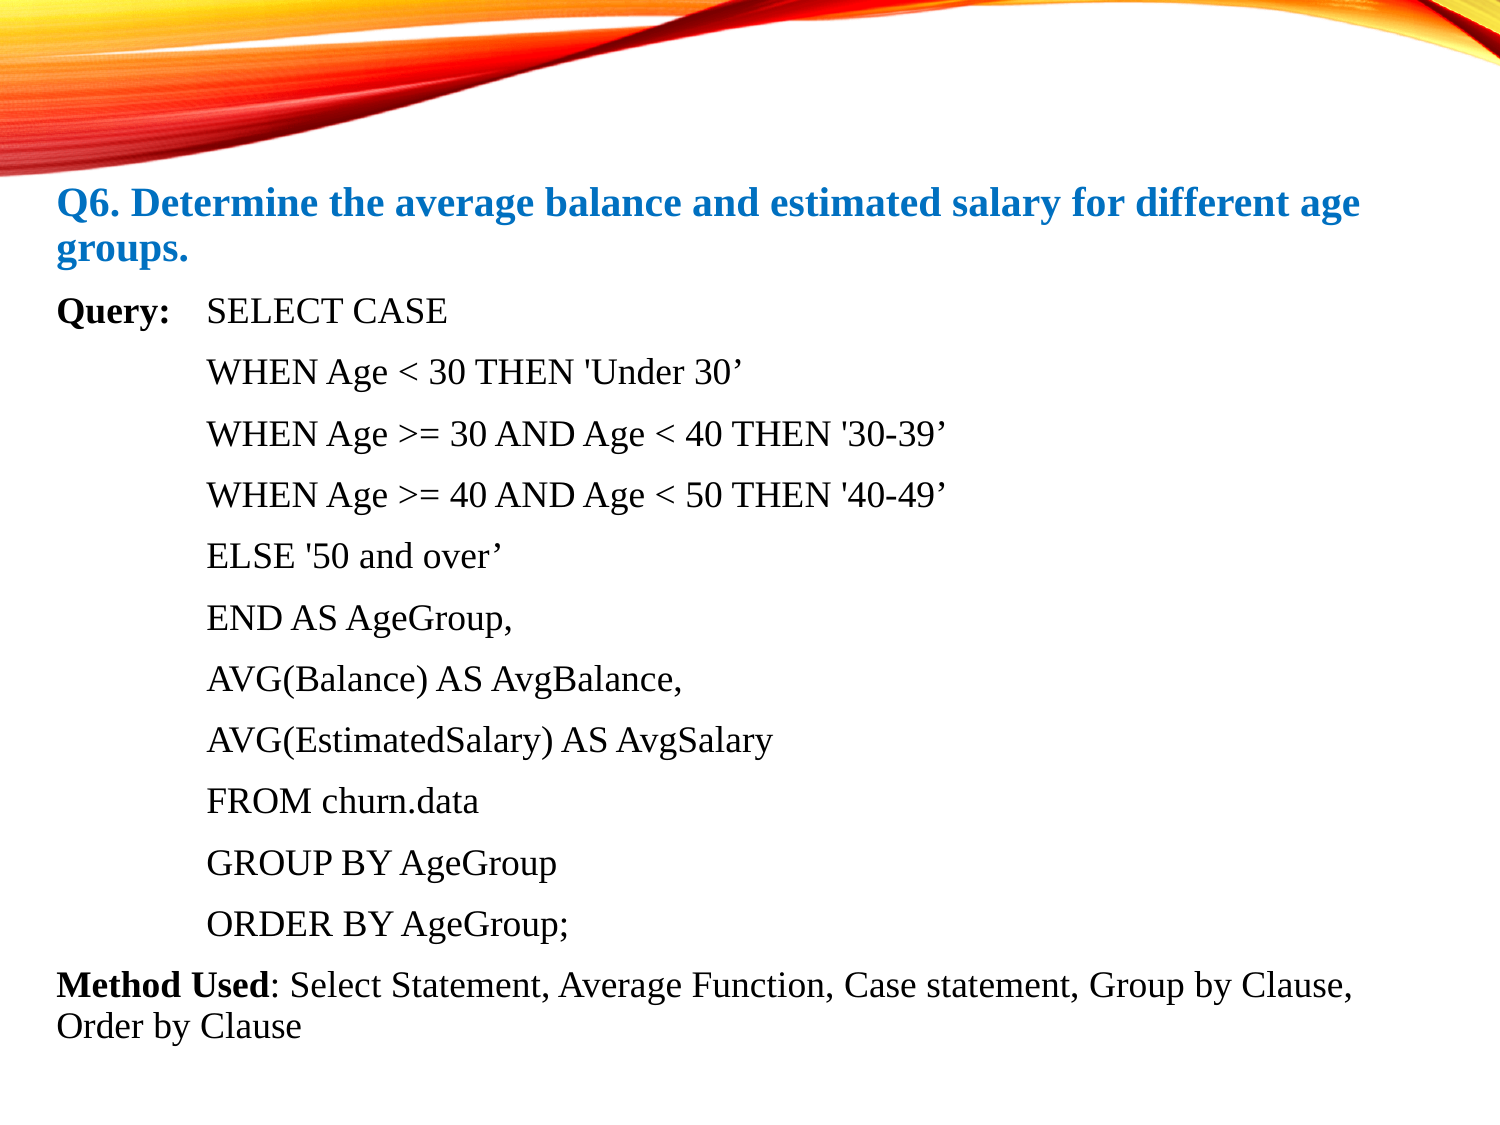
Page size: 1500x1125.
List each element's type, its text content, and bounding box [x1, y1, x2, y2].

text_box Q6. Determine the average balance and estimated salary for different age groups. Query: SELECT CASE WHEN Age < 30 THEN 'Under 30’ WHEN Age >= 30 AND Age < 40 THEN '30-39’ WHEN Age >= 40 AND Age < 50 THEN '40-49’ ELSE '50 and over’ END AS AgeGroup, AVG(Balance) AS AvgBalance, AVG(EstimatedSalary) AS AvgSalary FROM churn.data GROUP BY AgeGroup ORDER BY AgeGroup; Method Used: Select Statement, Average Function, Case statement, Group by Clause, Order by Clause [41, 172, 1425, 1083]
picture [0, 0, 1500, 178]
